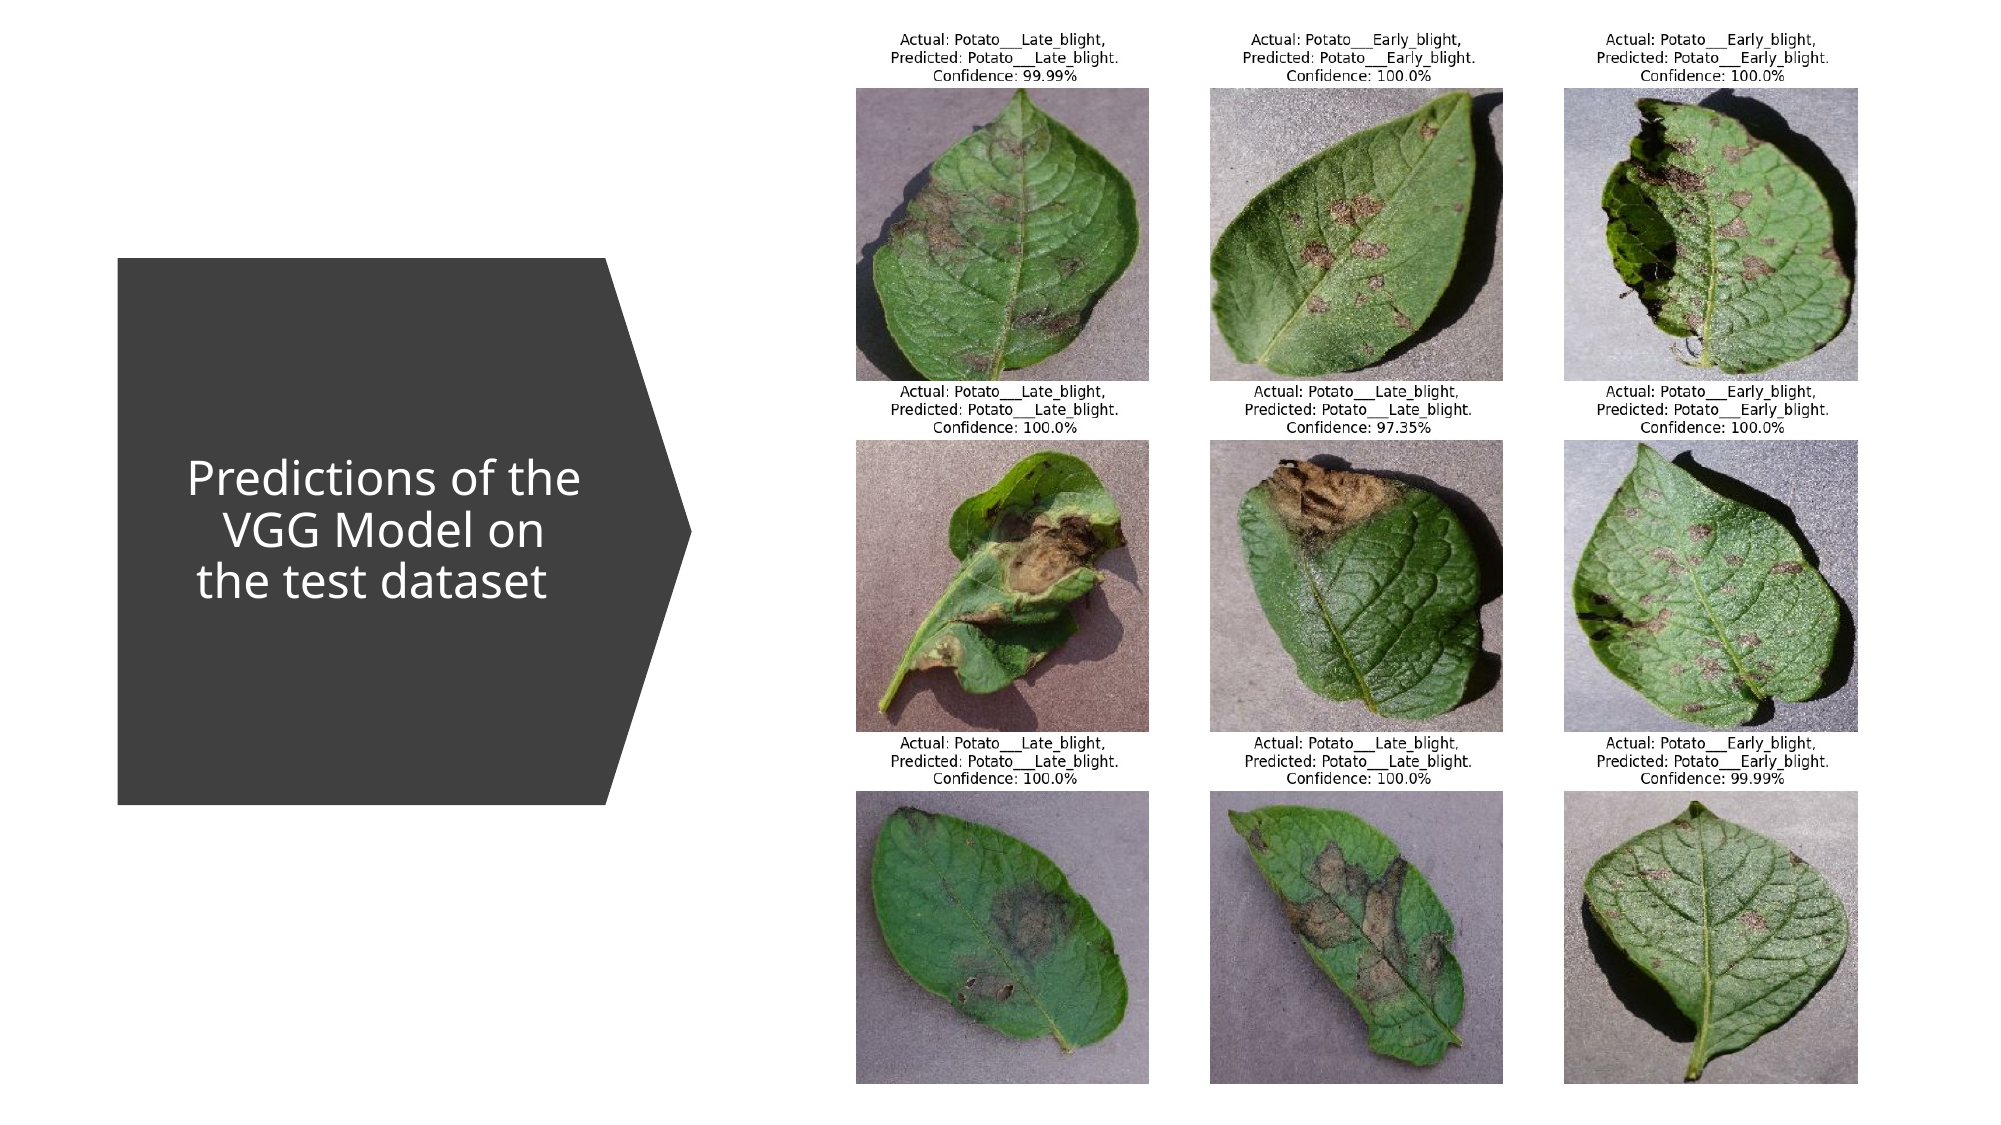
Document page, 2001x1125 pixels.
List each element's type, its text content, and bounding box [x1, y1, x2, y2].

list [847, 24, 1865, 1092]
title Predictions of the VGG Model on the test dataset [168, 322, 601, 741]
text_box [116, 257, 693, 807]
